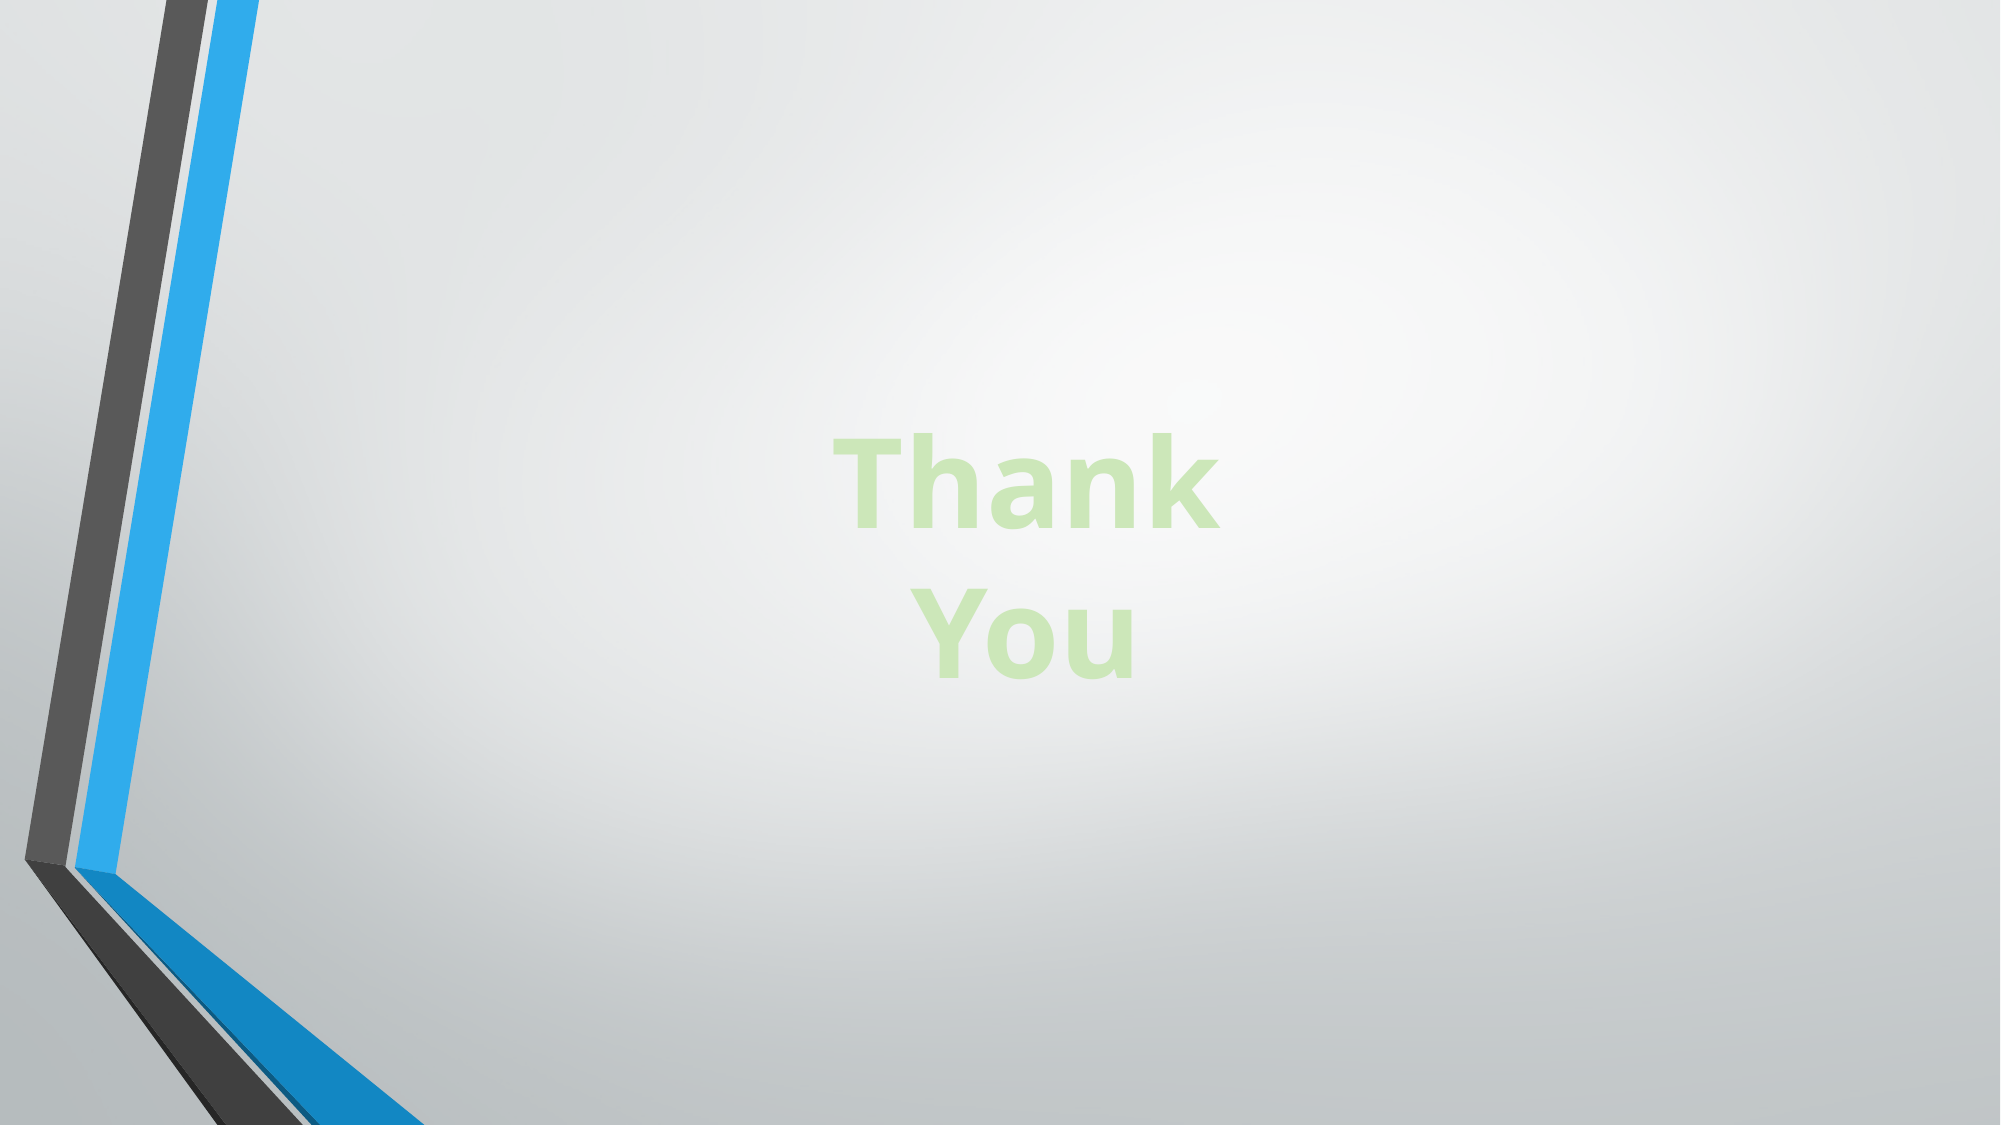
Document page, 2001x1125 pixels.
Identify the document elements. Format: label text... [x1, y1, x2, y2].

text_box Thank You [692, 395, 1361, 711]
